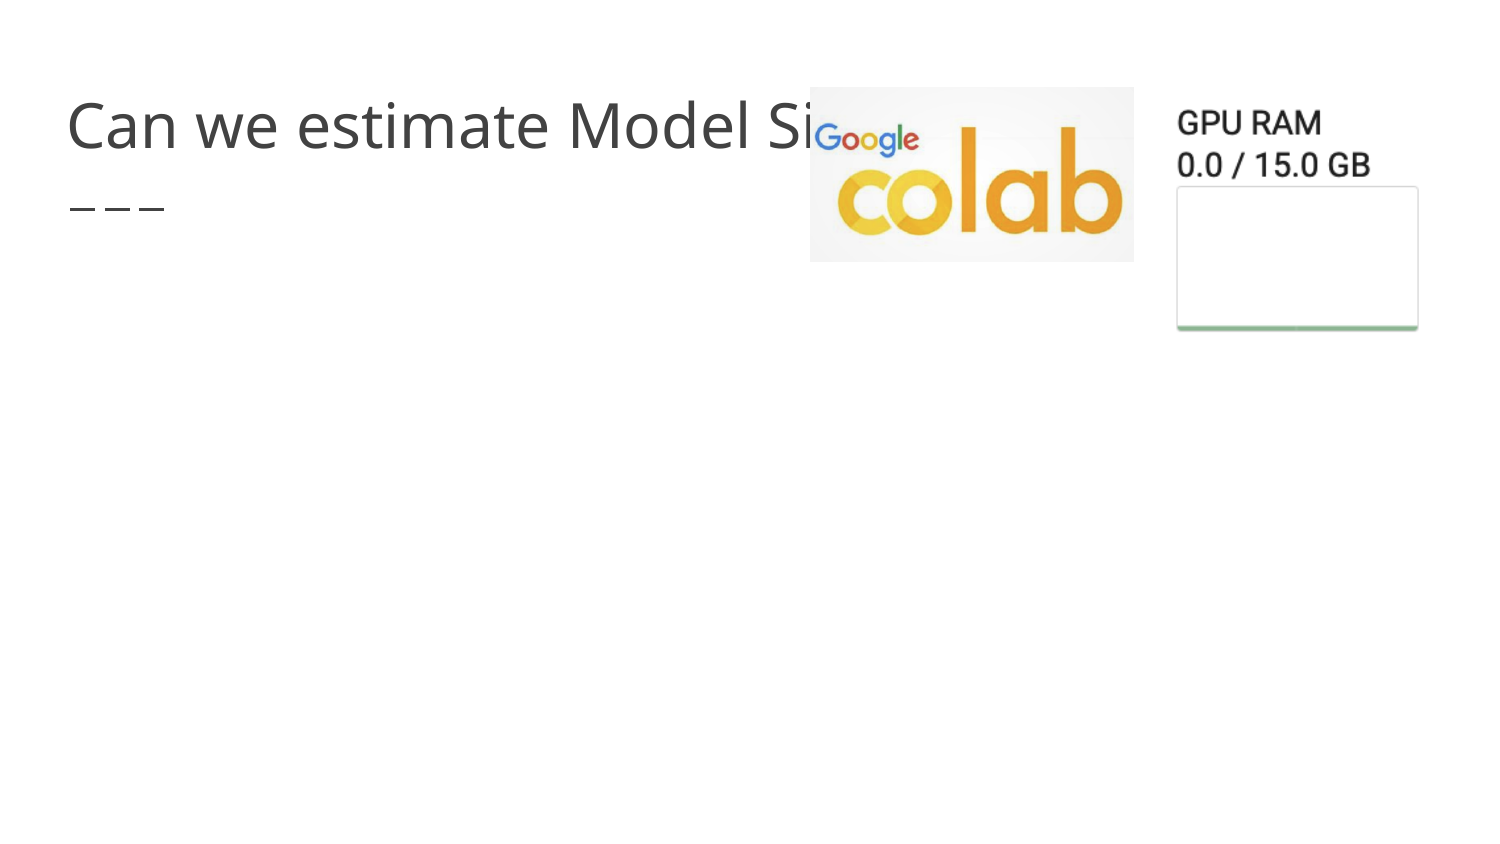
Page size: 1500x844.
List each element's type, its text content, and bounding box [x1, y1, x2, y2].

title Can we estimate Model Size? [51, 61, 1138, 182]
picture [810, 87, 1135, 262]
picture [1140, 60, 1465, 369]
